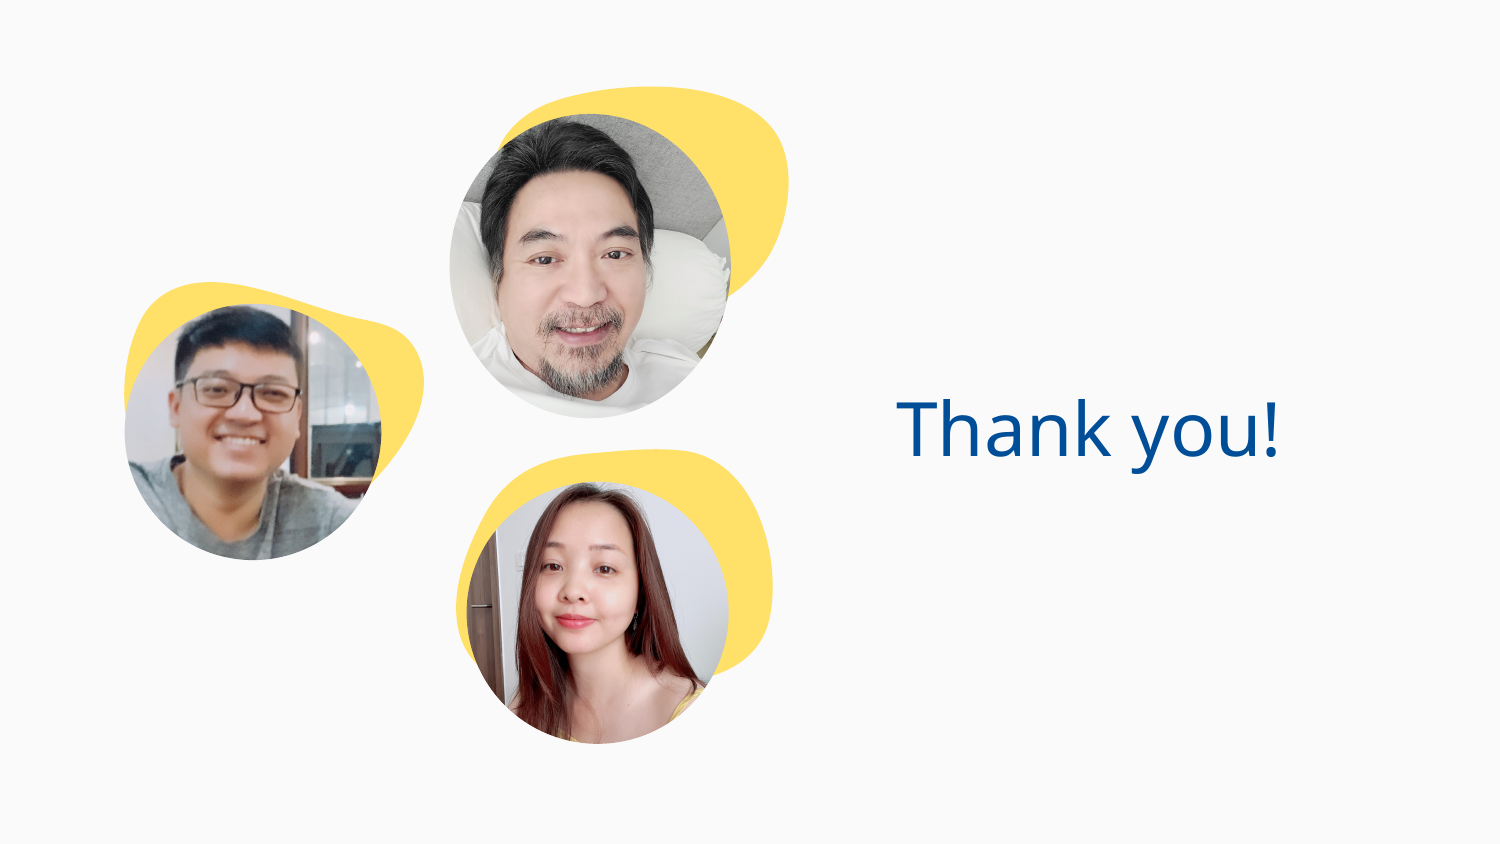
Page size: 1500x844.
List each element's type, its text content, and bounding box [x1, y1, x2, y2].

text_box [154, 282, 303, 302]
text_box [386, 325, 424, 467]
picture [124, 303, 382, 561]
picture [466, 481, 729, 745]
text_box [531, 86, 789, 291]
text_box [513, 449, 773, 667]
picture [449, 113, 732, 419]
text_box [456, 572, 461, 639]
text_box Thank you! [896, 379, 1386, 474]
